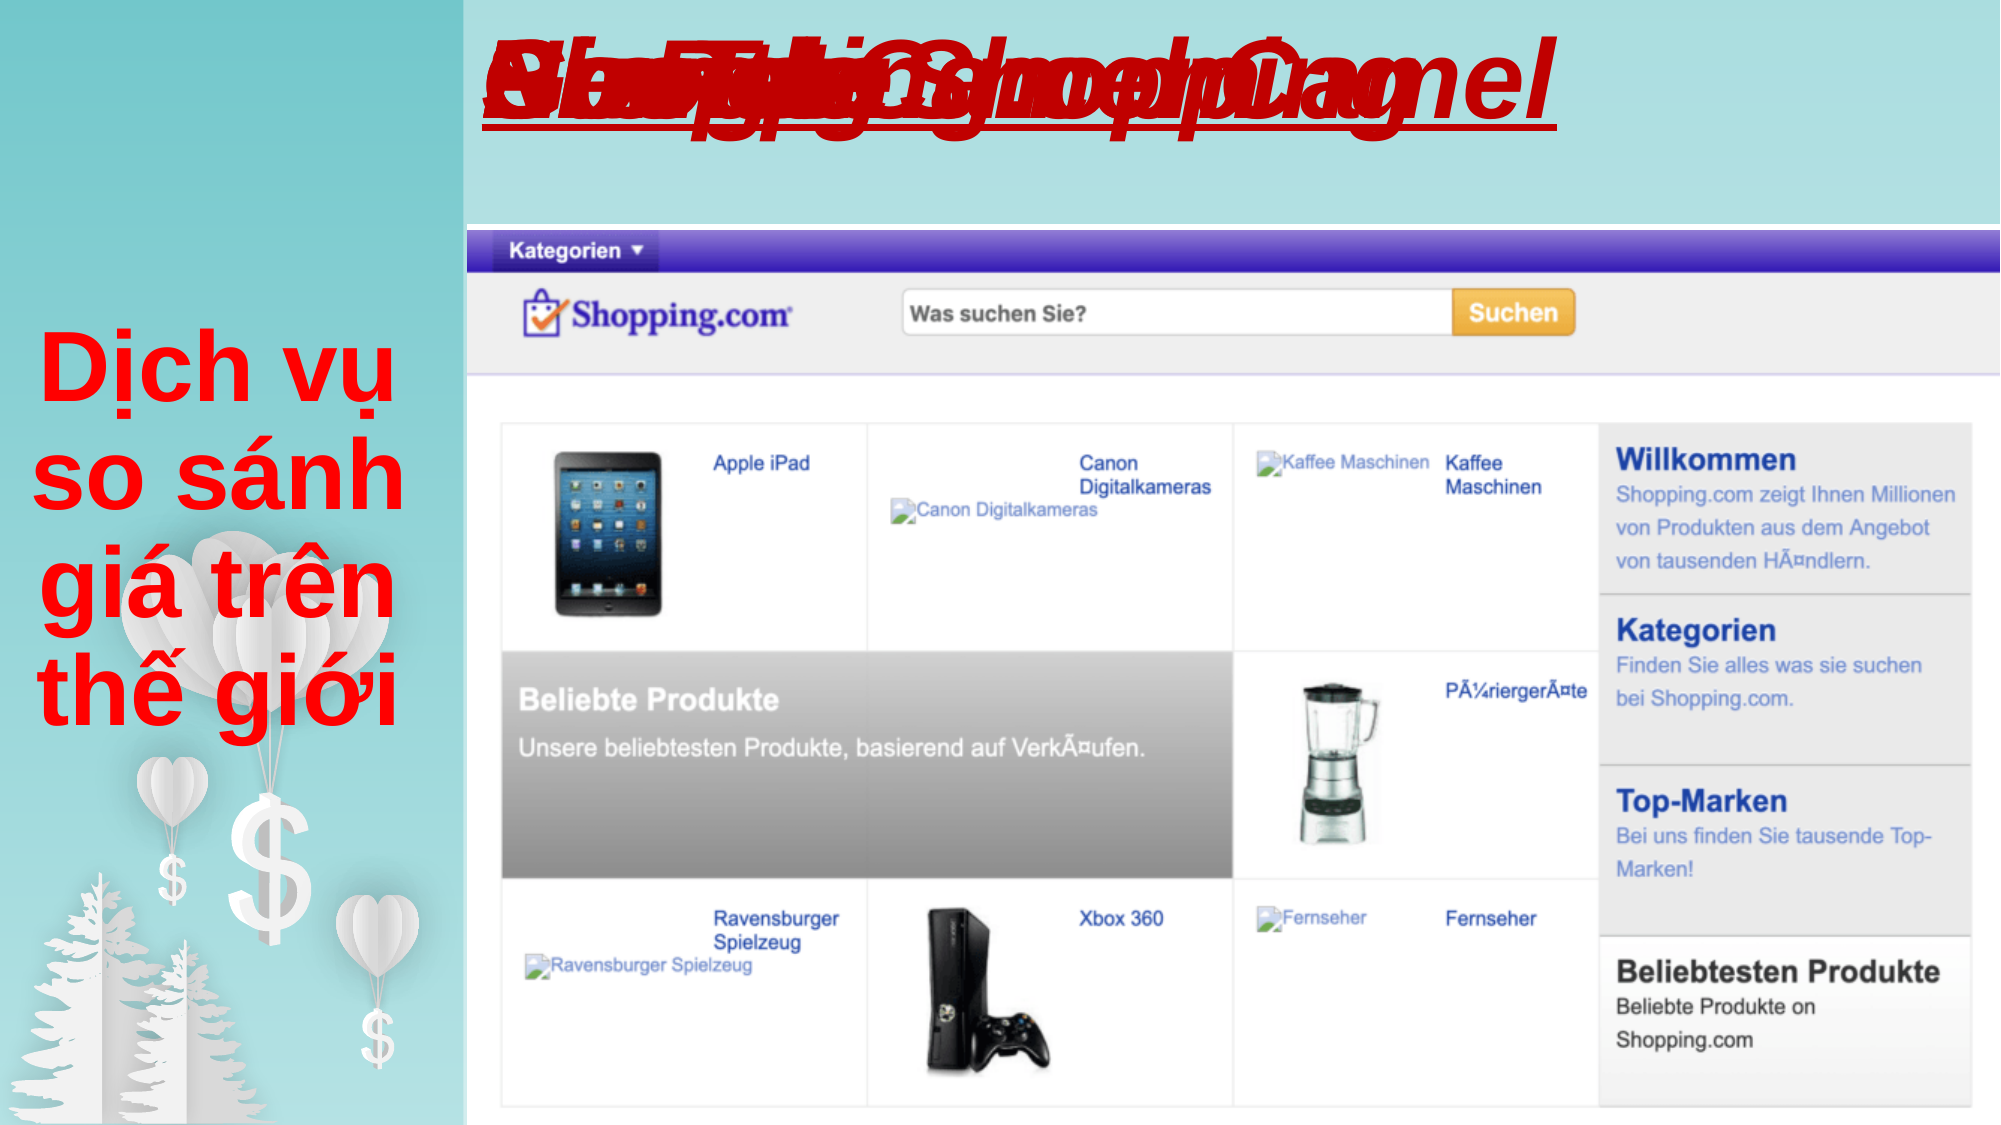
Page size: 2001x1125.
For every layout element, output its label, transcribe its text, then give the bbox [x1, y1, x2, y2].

list Dịch vụ so sánh giá trên thế giới [0, 471, 438, 591]
text_box Shopping.com [467, 22, 1670, 142]
picture [467, 224, 2000, 1125]
